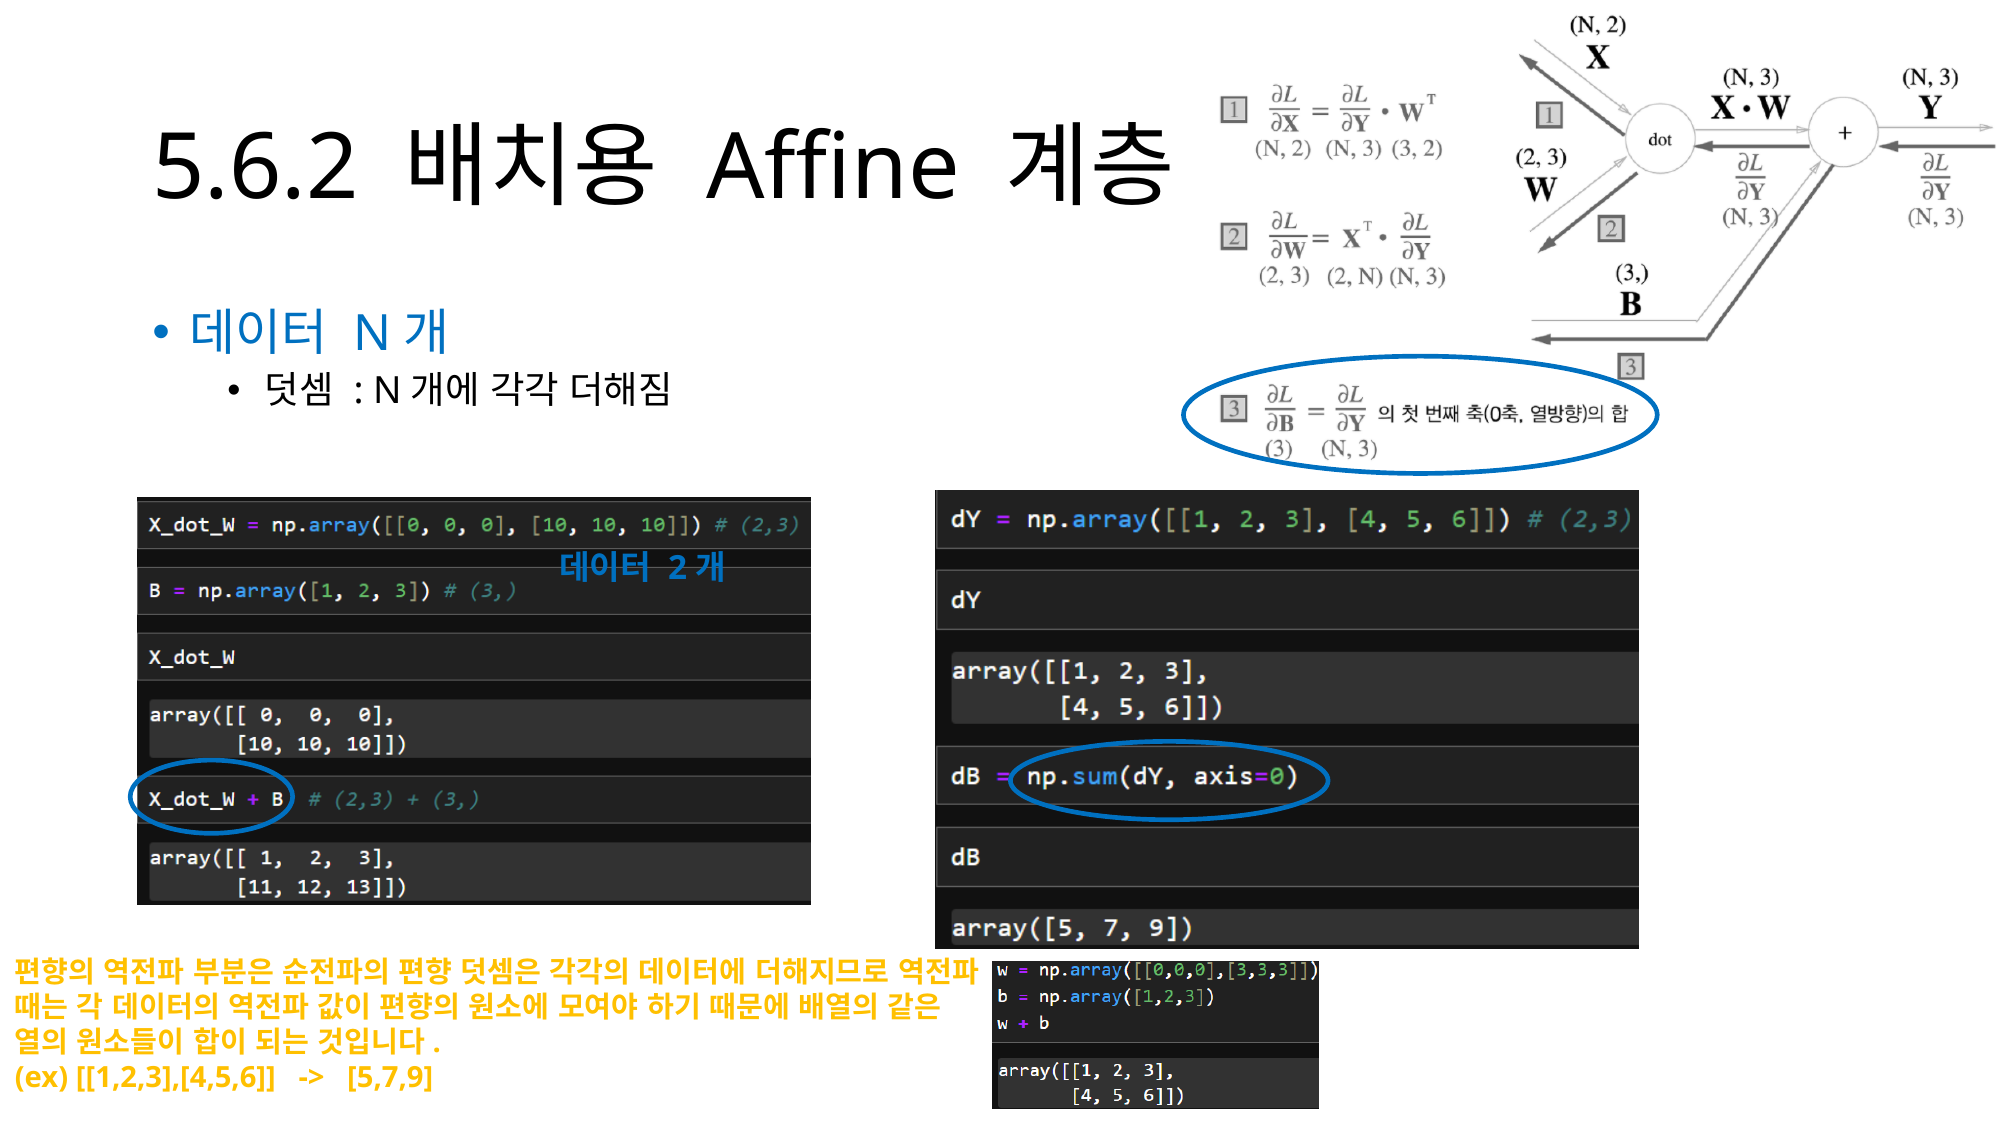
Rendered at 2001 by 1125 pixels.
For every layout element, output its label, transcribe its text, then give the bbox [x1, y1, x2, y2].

picture [1207, 0, 2000, 466]
picture [137, 497, 811, 905]
text_box [1297, 466, 1544, 475]
list 데이터 N개 덧셈 : N개에 각각 더해짐 [137, 299, 1863, 1014]
text_box 편향의 역전파 부분은 순전파의 편향 덧셈은 각각의 데이터에 더해지므로 역전파 때는 각 데이터의 역전파 값이 편향의 원소에 모여야 하기 때문에 배열의 같은 열의 원소들이 합이 되는 것입니다. (ex) [[1,2,3],[4,5,6]] -> [5,7,9] [0, 946, 1000, 1101]
title 5.6.2 배치용 Affine 계층 [137, 59, 1207, 278]
text_box [129, 780, 137, 813]
picture [992, 961, 1319, 1109]
text_box [1182, 388, 1207, 442]
picture [935, 490, 1639, 950]
